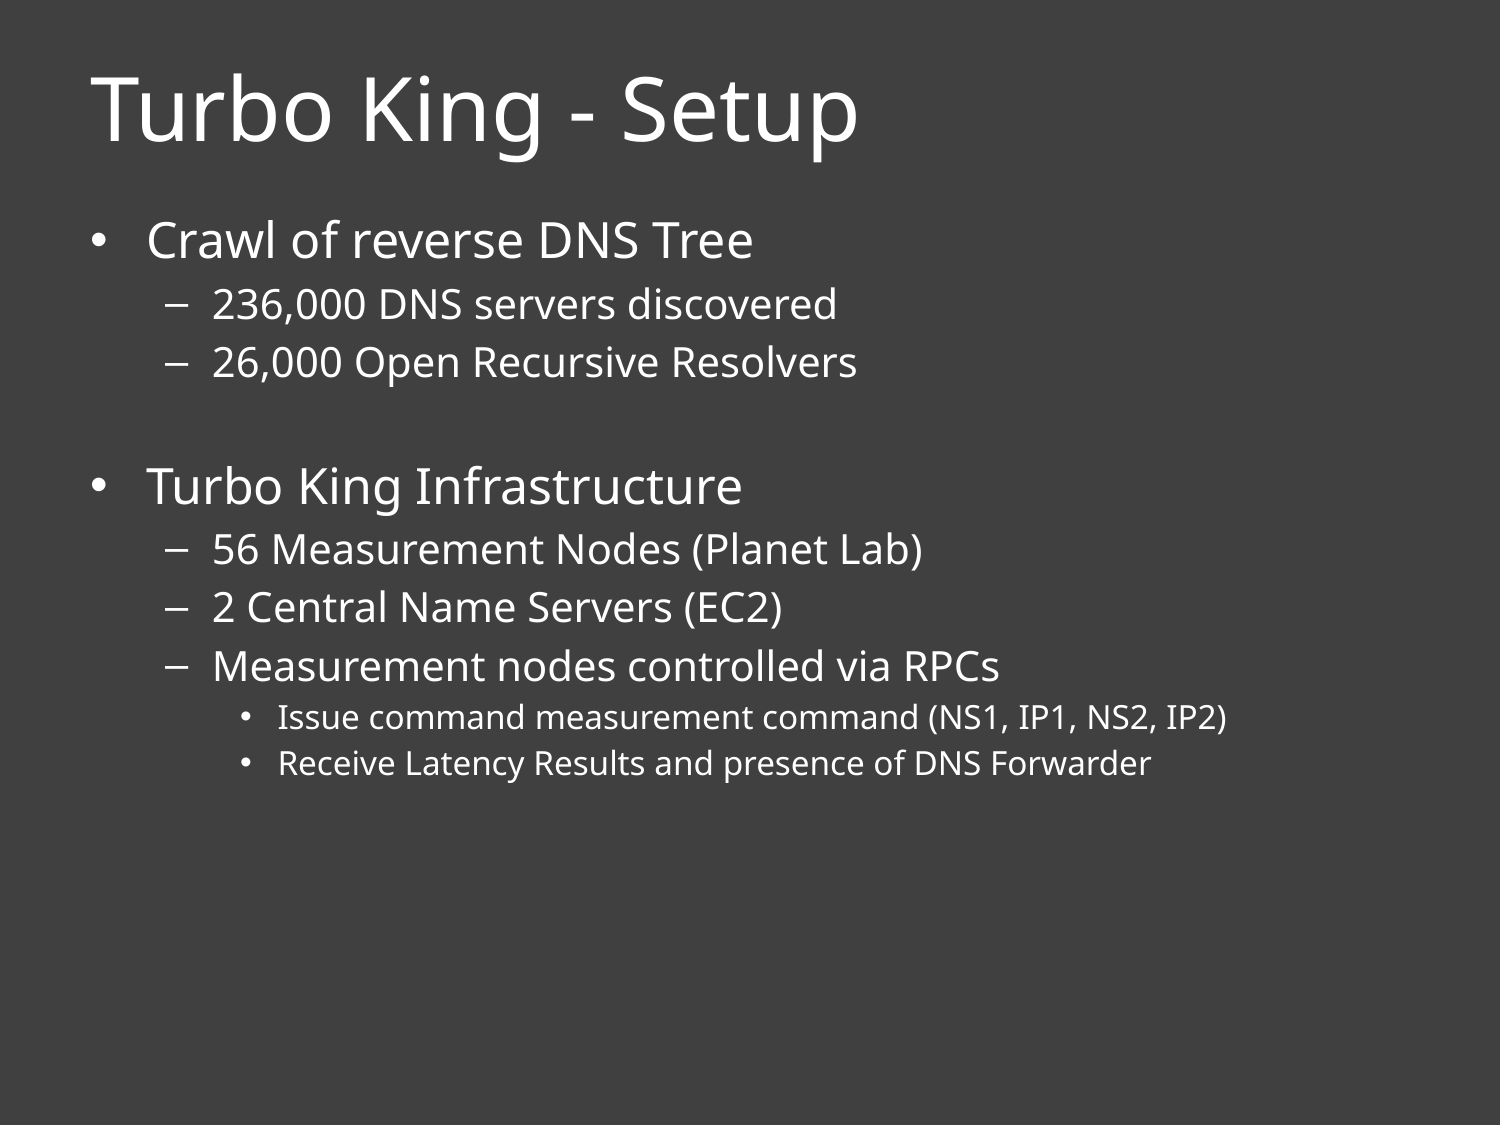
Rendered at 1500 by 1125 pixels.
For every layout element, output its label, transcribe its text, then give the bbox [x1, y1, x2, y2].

list Crawl of reverse DNS Tree 236,000 DNS servers discovered 26,000 Open Recursive Resolvers Turbo King Infrastructure 56 Measurement Nodes (Planet Lab) 2 Central Name Servers (EC2) Measurement nodes controlled via RPCs Issue command measurement command (NS1, IP1, NS2, IP2) Receive Latency Results and presence of DNS Forwarder [75, 201, 1425, 1042]
title Turbo King - Setup [75, 45, 1425, 168]
